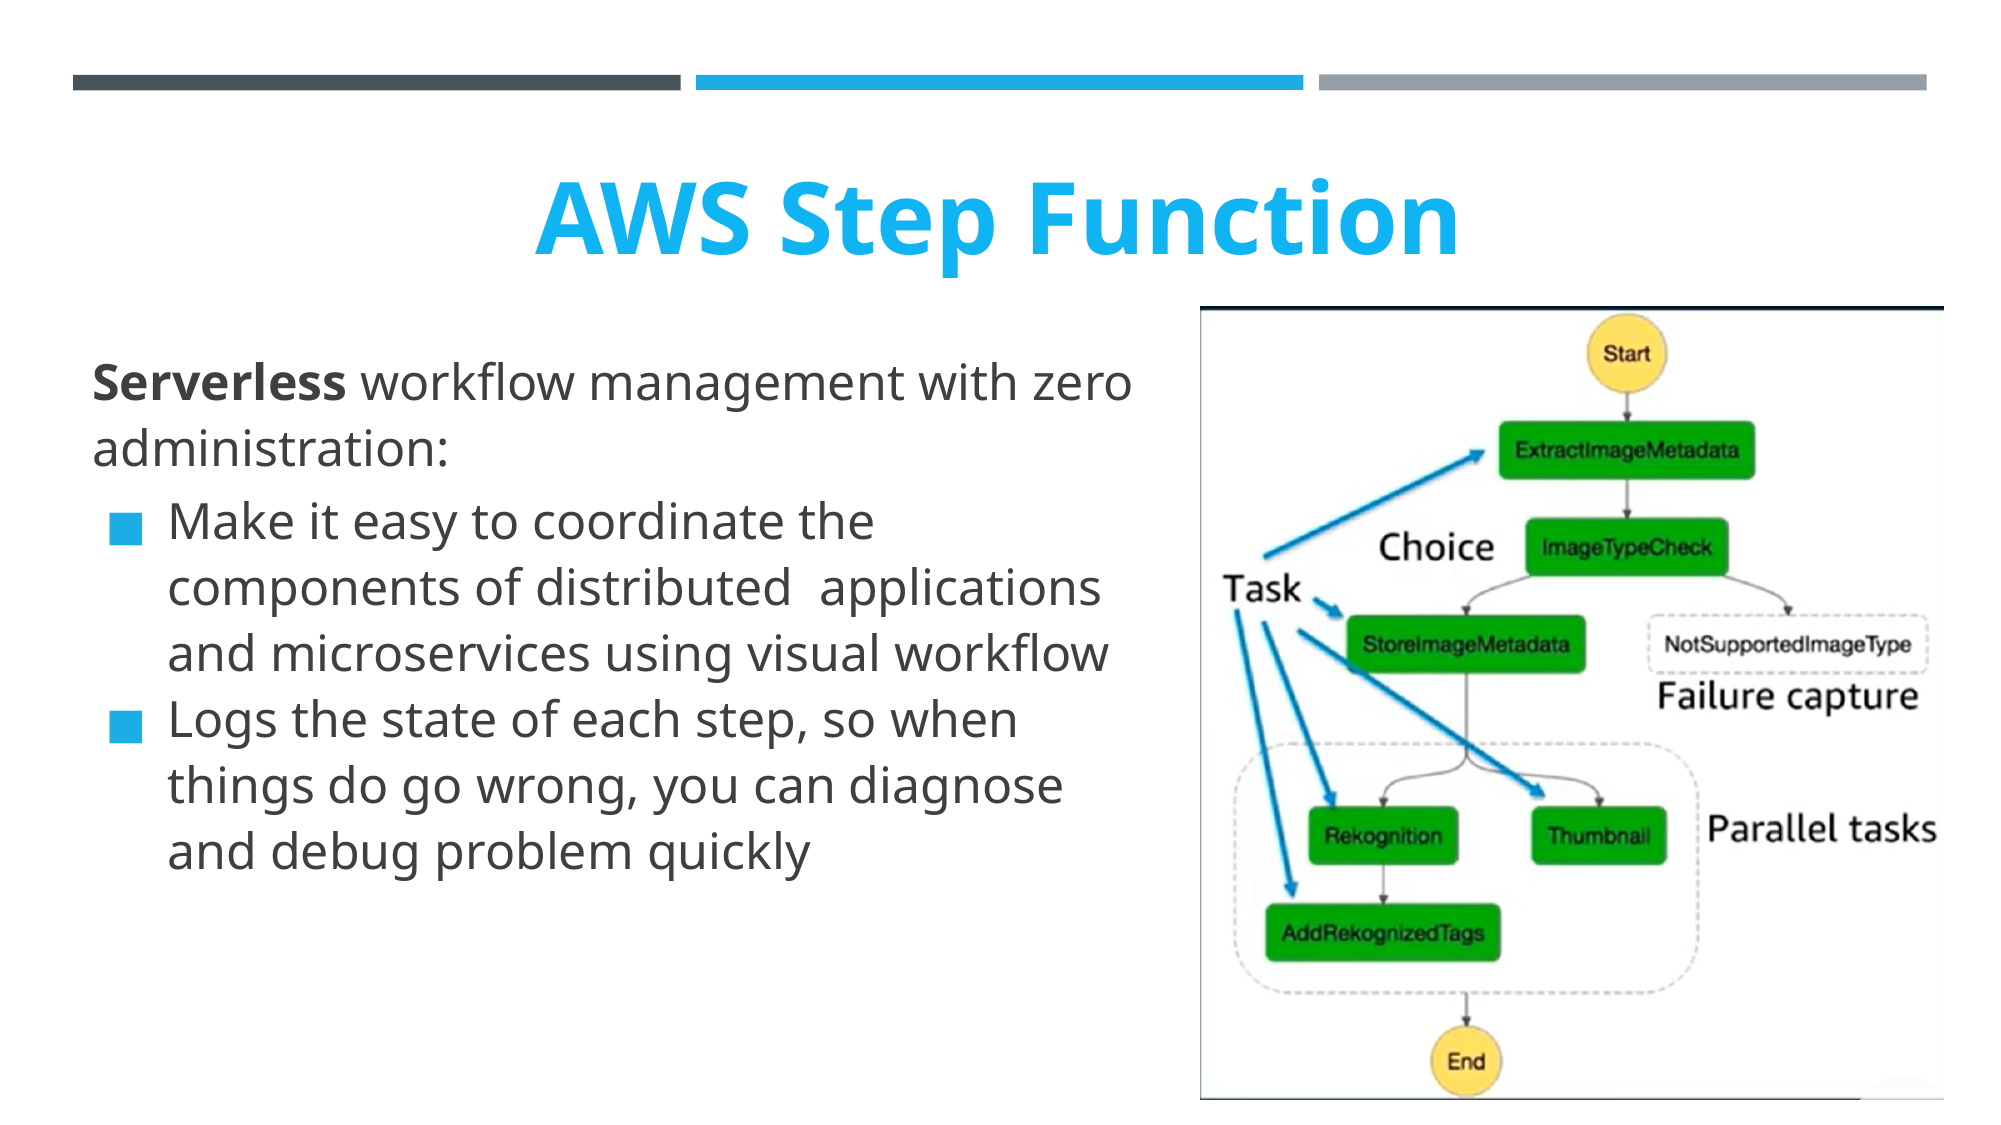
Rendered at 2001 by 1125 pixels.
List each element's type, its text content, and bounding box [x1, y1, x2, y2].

title AWS Step Function [95, 119, 1905, 282]
list Serverless workflow management with zero administration: Make it easy to coordinate the components of distributed applications and microservices using visual workflow Logs the state of each step, so when things do go wrong, you can diagnose and debug problem quickly [77, 309, 1176, 988]
picture [1200, 306, 1945, 1101]
